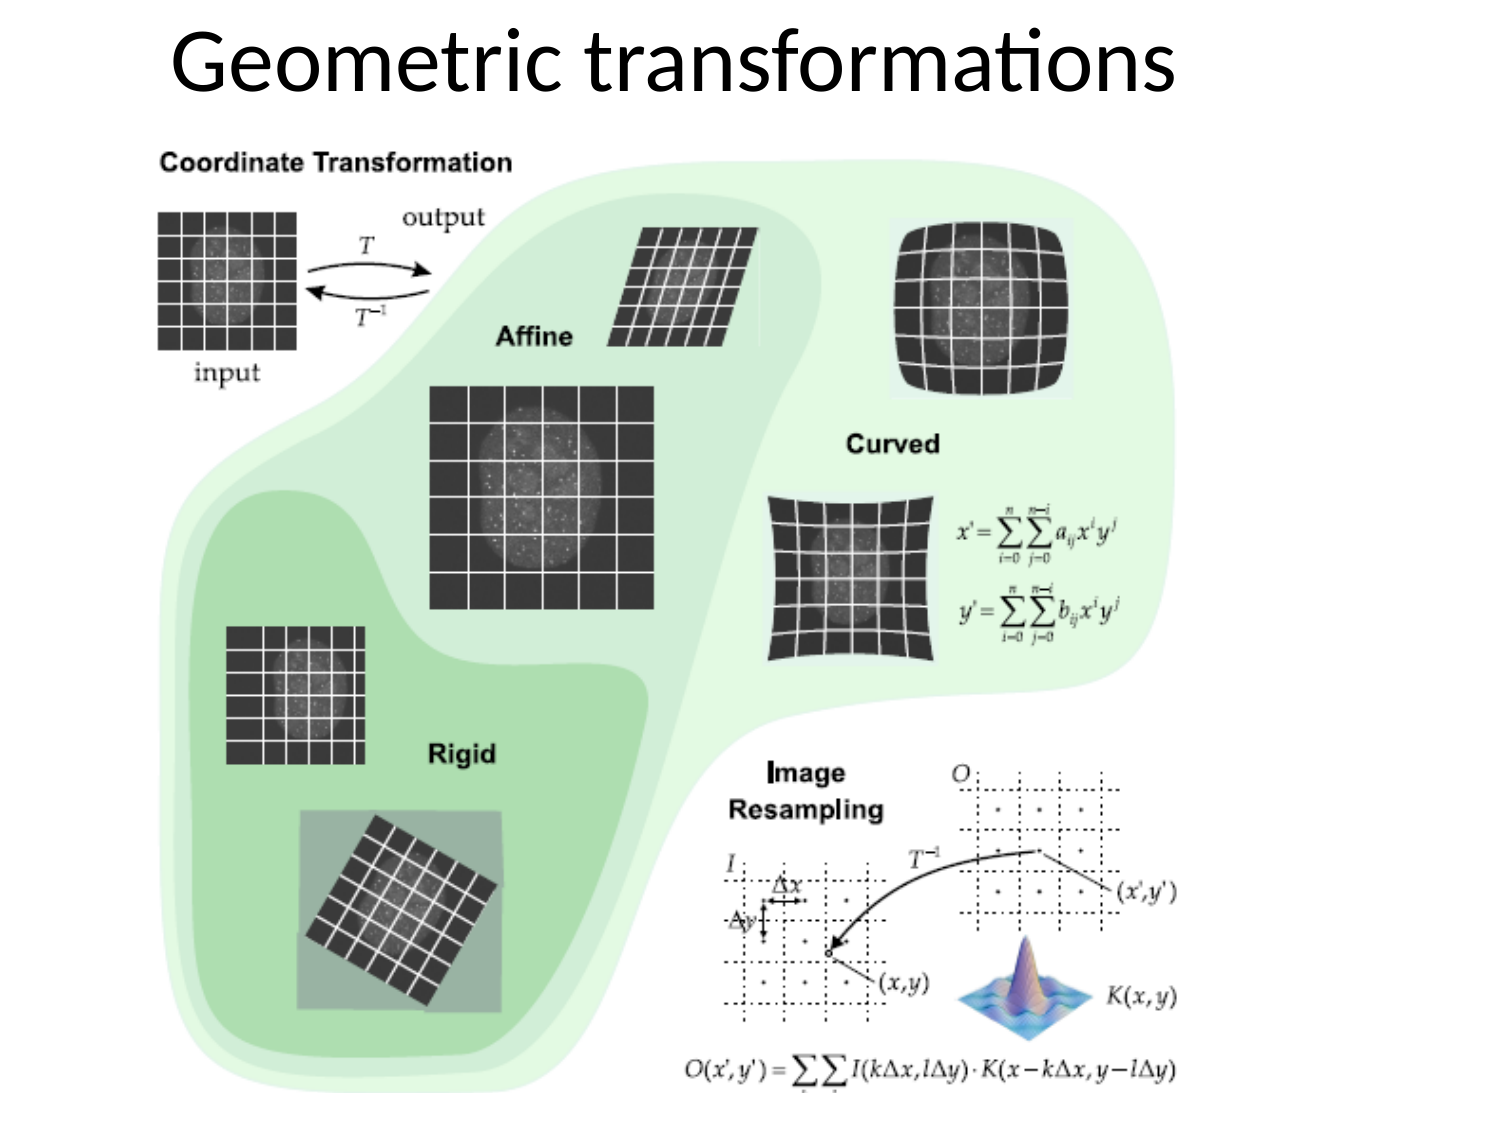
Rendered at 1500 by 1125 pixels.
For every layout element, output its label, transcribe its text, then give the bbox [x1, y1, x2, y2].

picture [49, 137, 1213, 1093]
title Geometric transformations [0, 0, 1350, 114]
